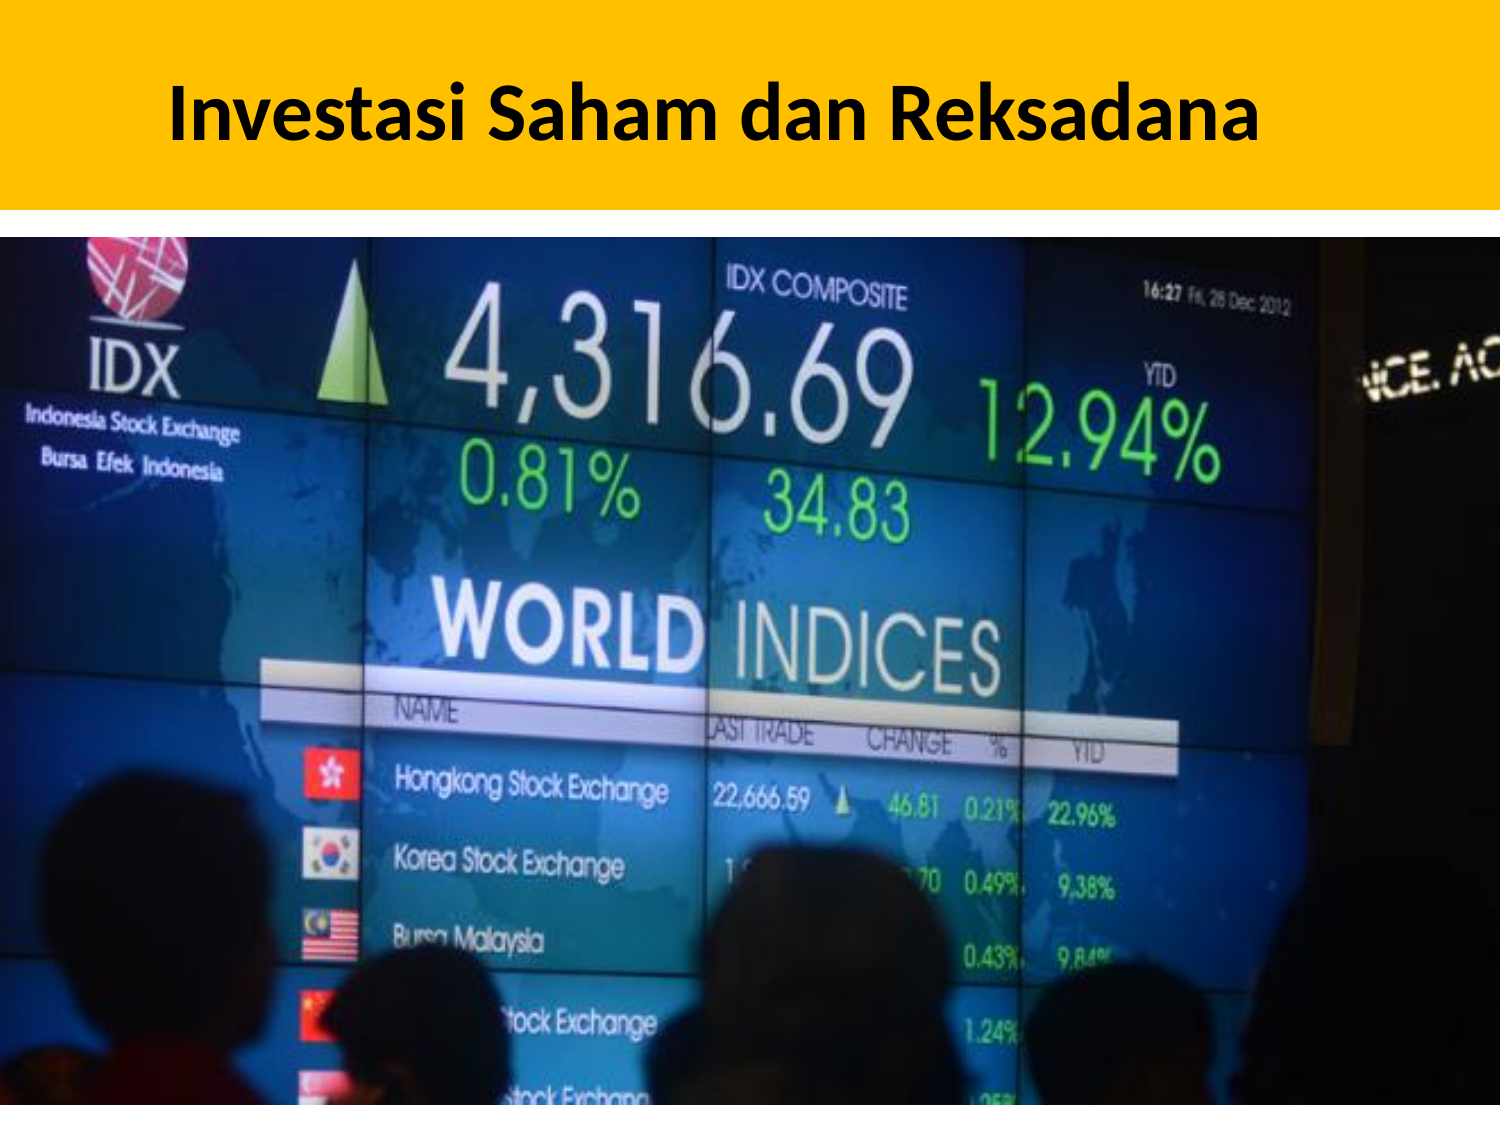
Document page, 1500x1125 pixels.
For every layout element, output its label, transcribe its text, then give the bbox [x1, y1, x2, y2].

picture [980, 1093, 1017, 1105]
text_box [0, 0, 1500, 210]
picture [0, 237, 1500, 1105]
text_box Investasi Saham dan Reksadana [64, 49, 1364, 164]
